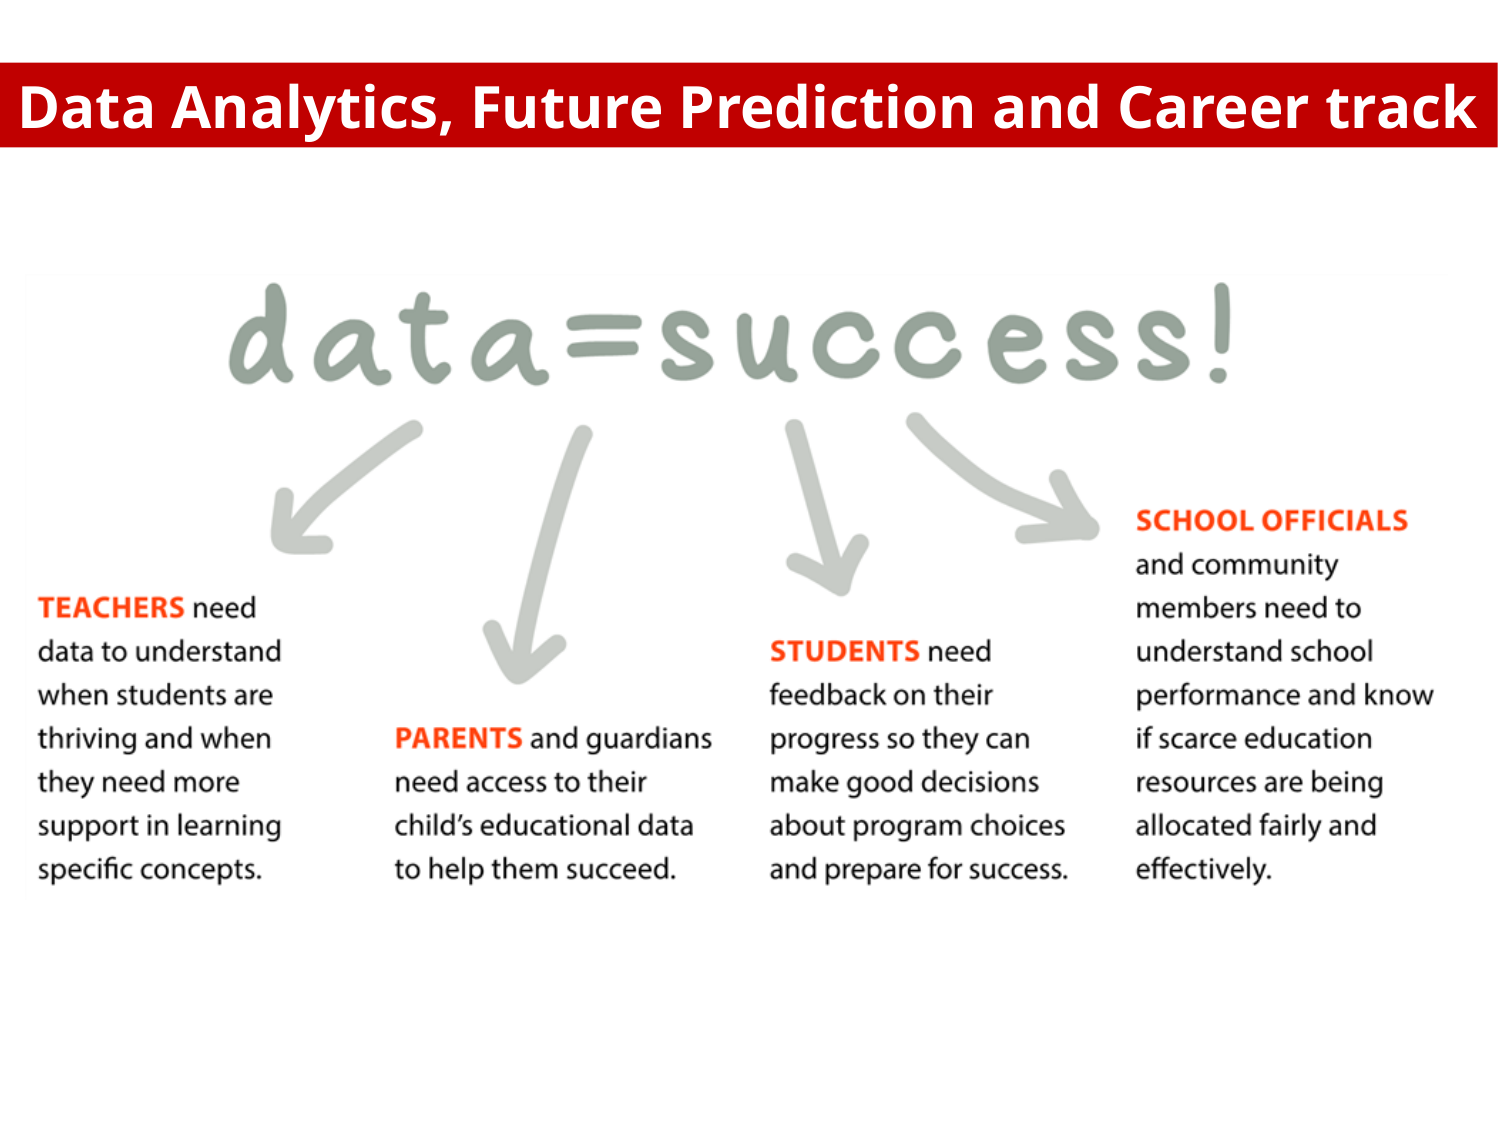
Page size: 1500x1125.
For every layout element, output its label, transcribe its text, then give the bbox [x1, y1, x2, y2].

text_box Data Analytics, Future Prediction and Career track [0, 62, 1498, 148]
picture [25, 274, 1448, 901]
